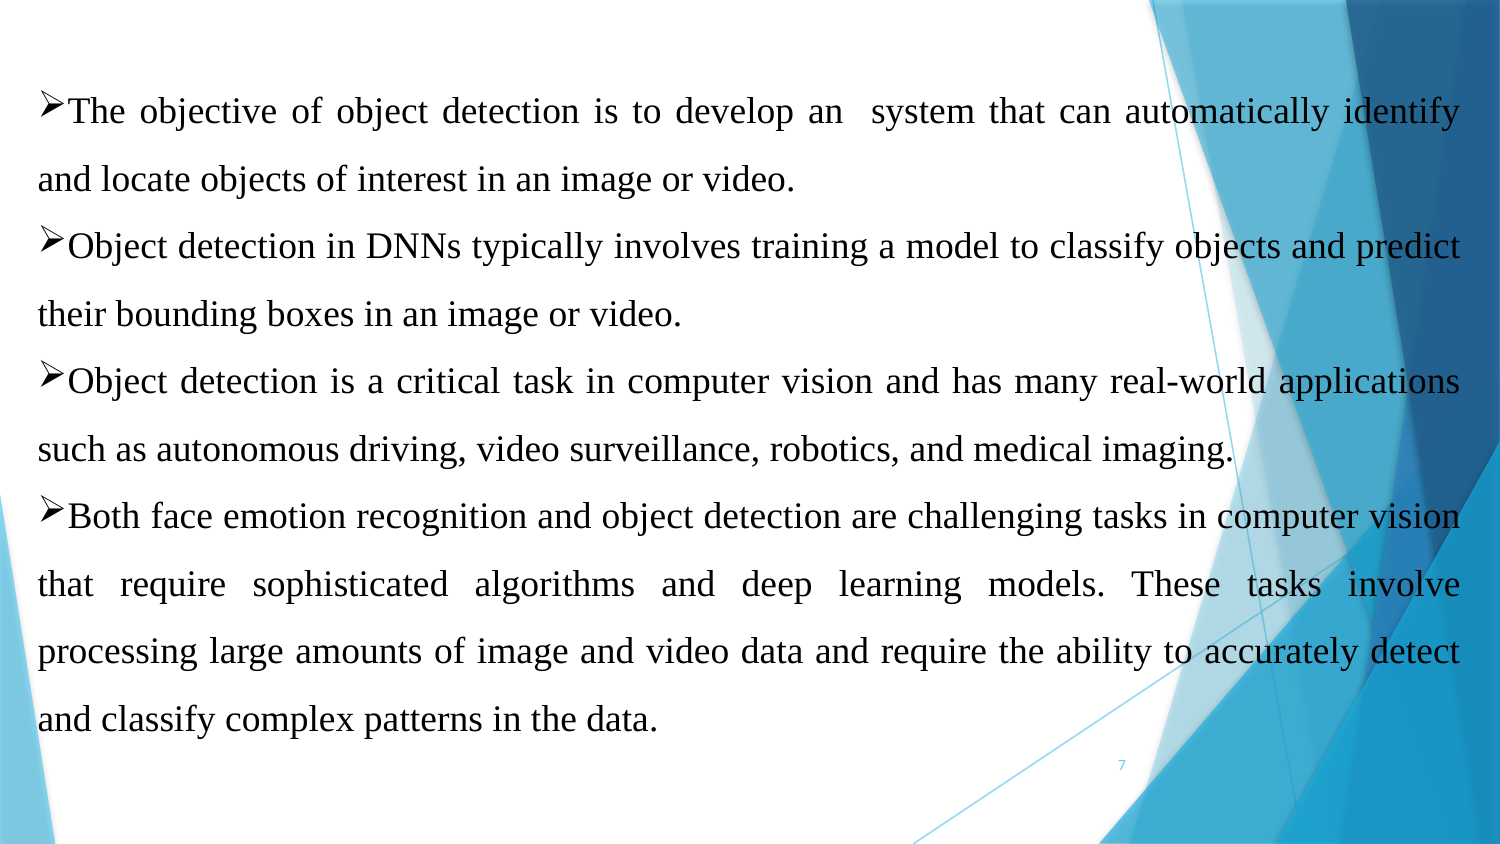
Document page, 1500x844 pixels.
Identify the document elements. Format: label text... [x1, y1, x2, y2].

slide_number 7 [1056, 743, 1141, 789]
text_box The objective of object detection is to develop an system that can automatically identify and locate objects of interest in an image or video. Object detection in DNNs typically involves training a model to classify objects and predict their bounding boxes in an image or video. Object detection is a critical task in computer vision and has many real-world applications such as autonomous driving, video surveillance, robotics, and medical imaging. Both face emotion recognition and object detection are challenging tasks in computer vision that require sophisticated algorithms and deep learning models. These tasks involve processing large amounts of image and video data and require the ability to accurately detect and classify complex patterns in the data. [22, 56, 1478, 746]
